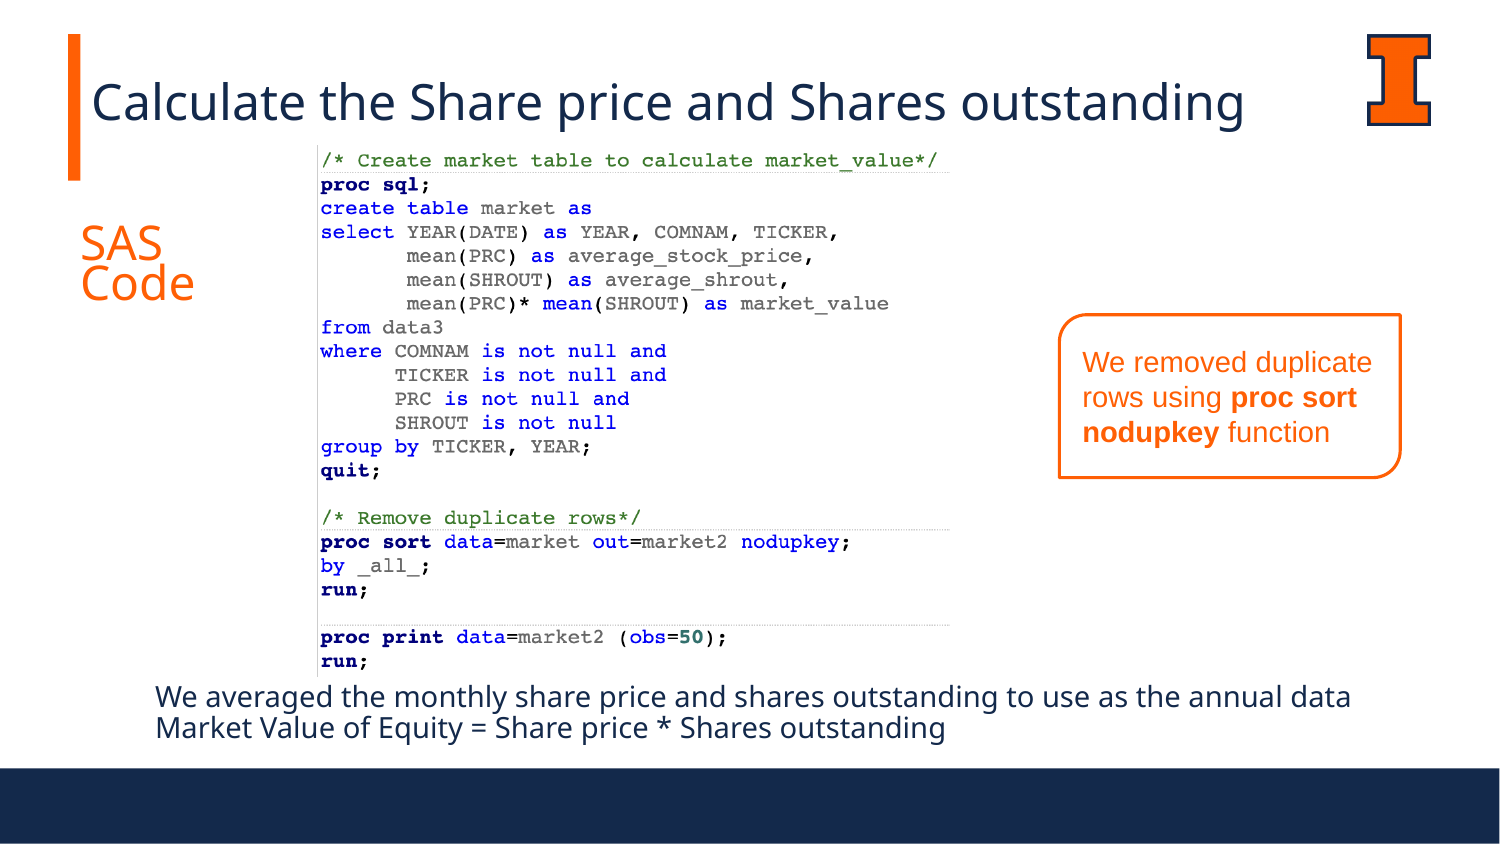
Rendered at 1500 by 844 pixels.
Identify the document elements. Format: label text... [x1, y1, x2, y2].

list SAS Code [68, 221, 293, 315]
picture [313, 145, 950, 677]
picture [1367, 34, 1431, 126]
list We averaged the monthly share price and shares outstanding to use as the annual data Market Value of Equity = Share price * Shares outstanding [68, 676, 1458, 789]
list Calculate the Share price and Shares outstanding [80, 34, 1357, 181]
text_box We removed duplicate rows using proc sort nodupkey function [1059, 314, 1401, 478]
